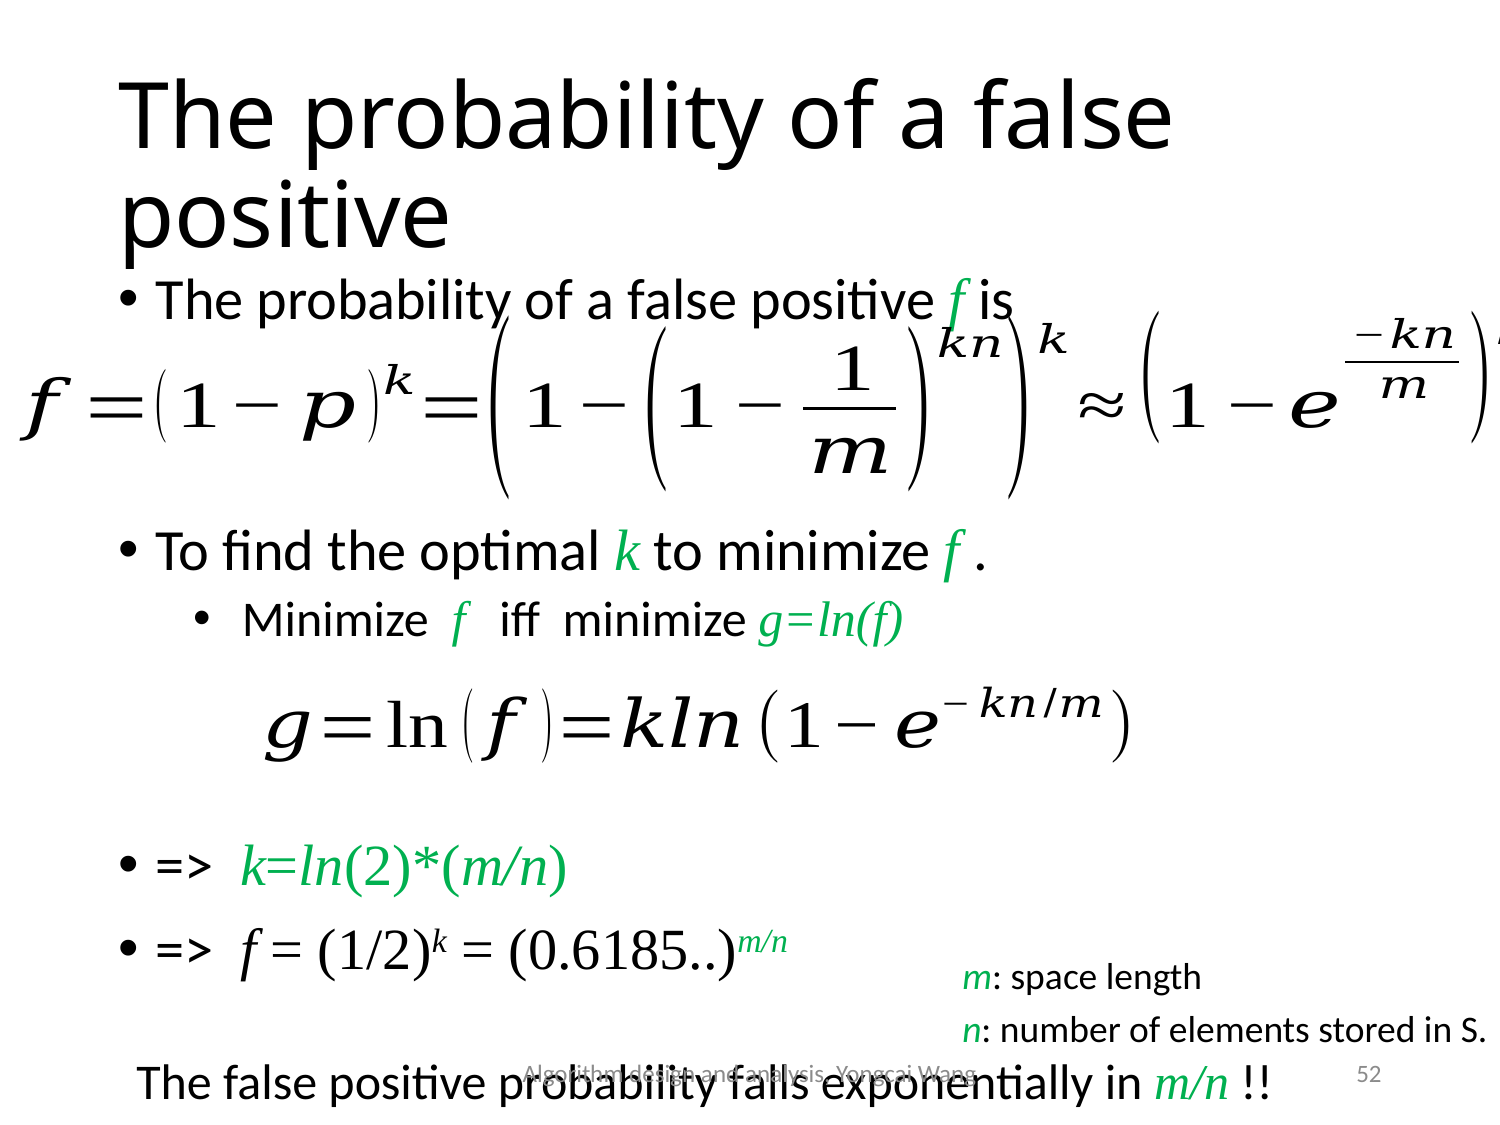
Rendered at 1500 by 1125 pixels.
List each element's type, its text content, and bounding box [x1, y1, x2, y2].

title The probability of a false positive [103, 59, 1397, 278]
text_box n: number of elements stored in S. [872, 997, 1500, 1048]
text_box The false positive probability falls exponentially in m/n !! [121, 1048, 1500, 1118]
slide_number 52 [1300, 1042, 1397, 1103]
text_box m: space length [872, 945, 1500, 997]
footer Algorithm design and analysis, Yongcai Wang [496, 1042, 1004, 1103]
